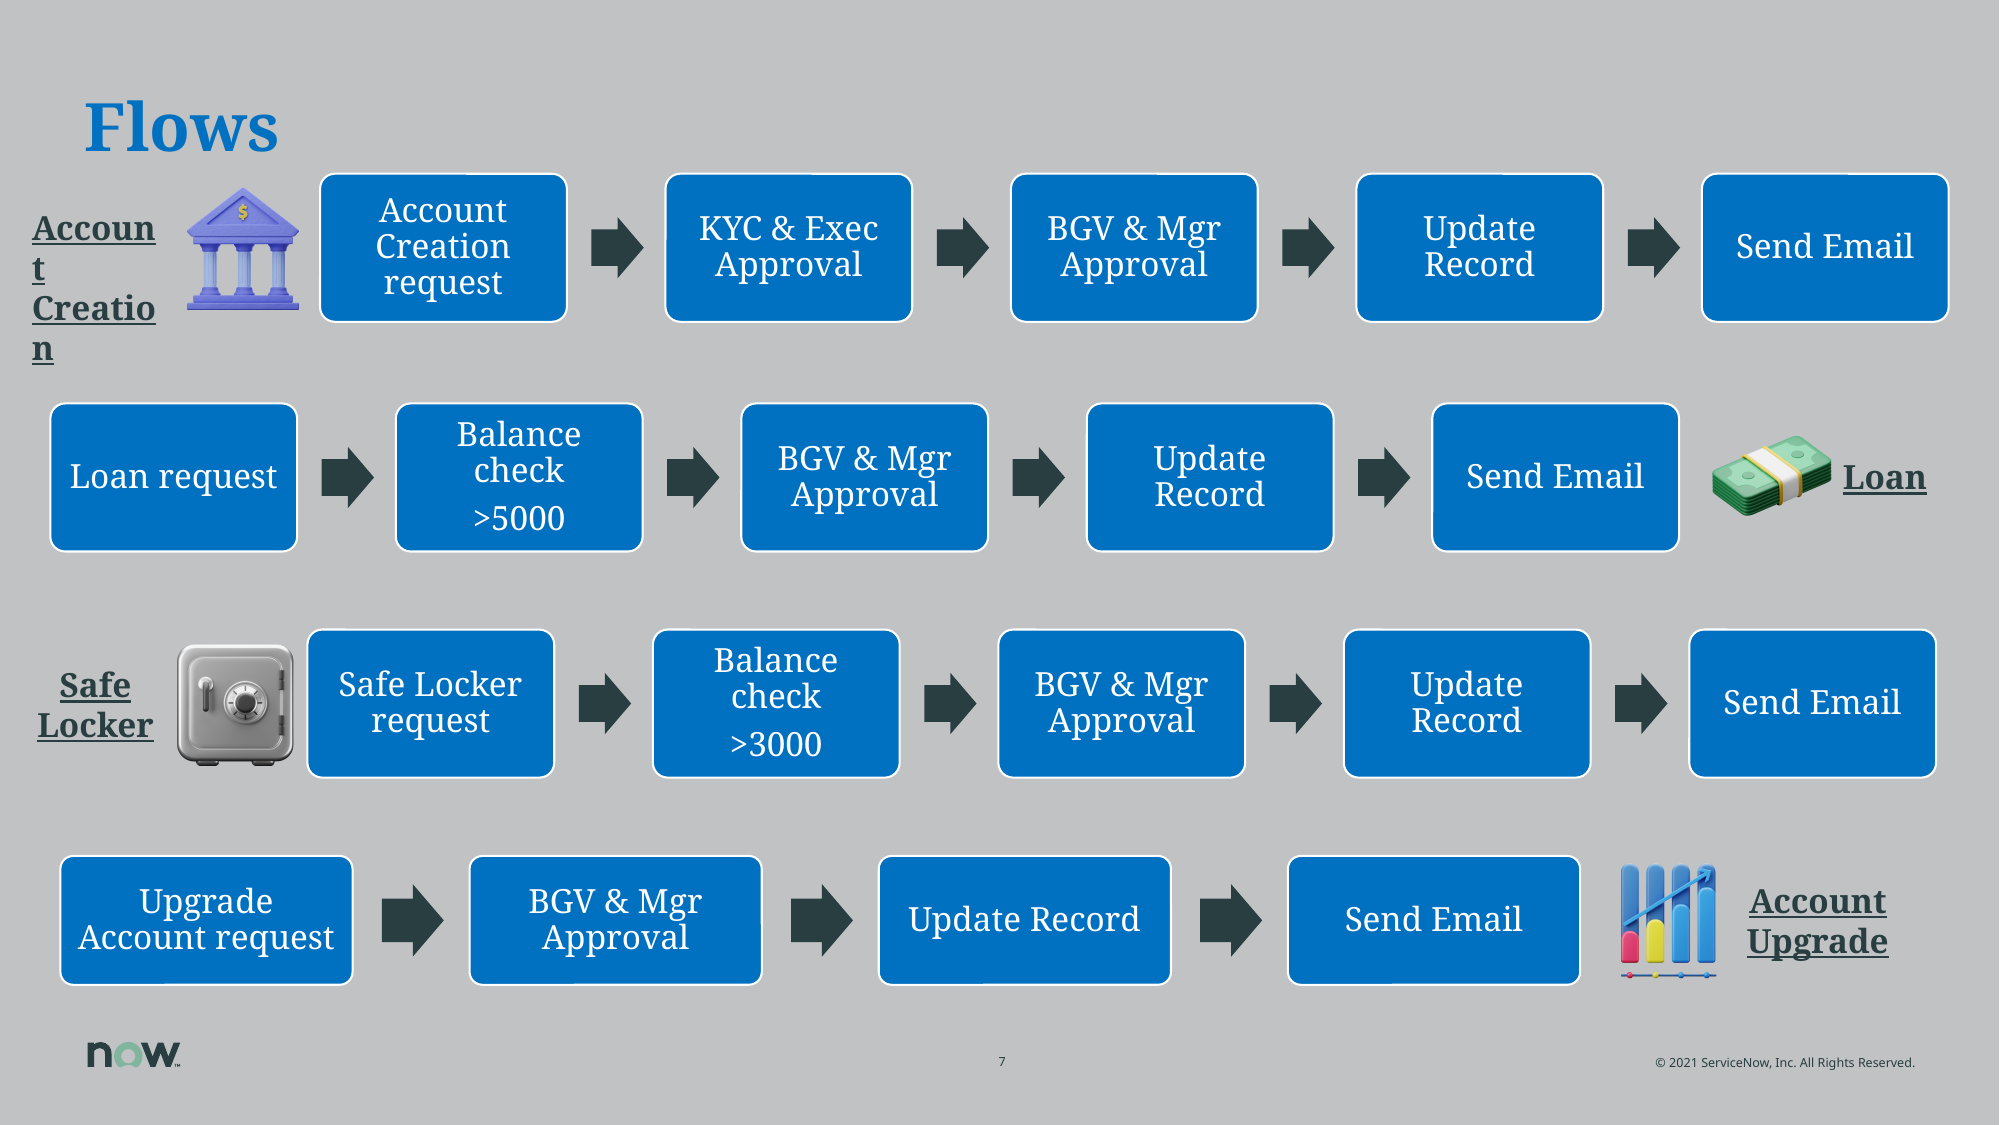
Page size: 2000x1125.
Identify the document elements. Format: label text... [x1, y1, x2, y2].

picture [177, 183, 307, 313]
title Flows [69, 56, 1911, 166]
text_box Account Upgrade [1737, 872, 1916, 968]
picture [167, 636, 302, 771]
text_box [60, 855, 1581, 986]
text_box Account Creation [16, 199, 175, 375]
text_box Loan [1842, 448, 1953, 504]
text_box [50, 403, 1680, 552]
picture [1602, 855, 1733, 986]
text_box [307, 629, 1937, 778]
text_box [319, 173, 1949, 322]
picture [1707, 405, 1837, 535]
text_box Safe Locker [5, 656, 162, 752]
